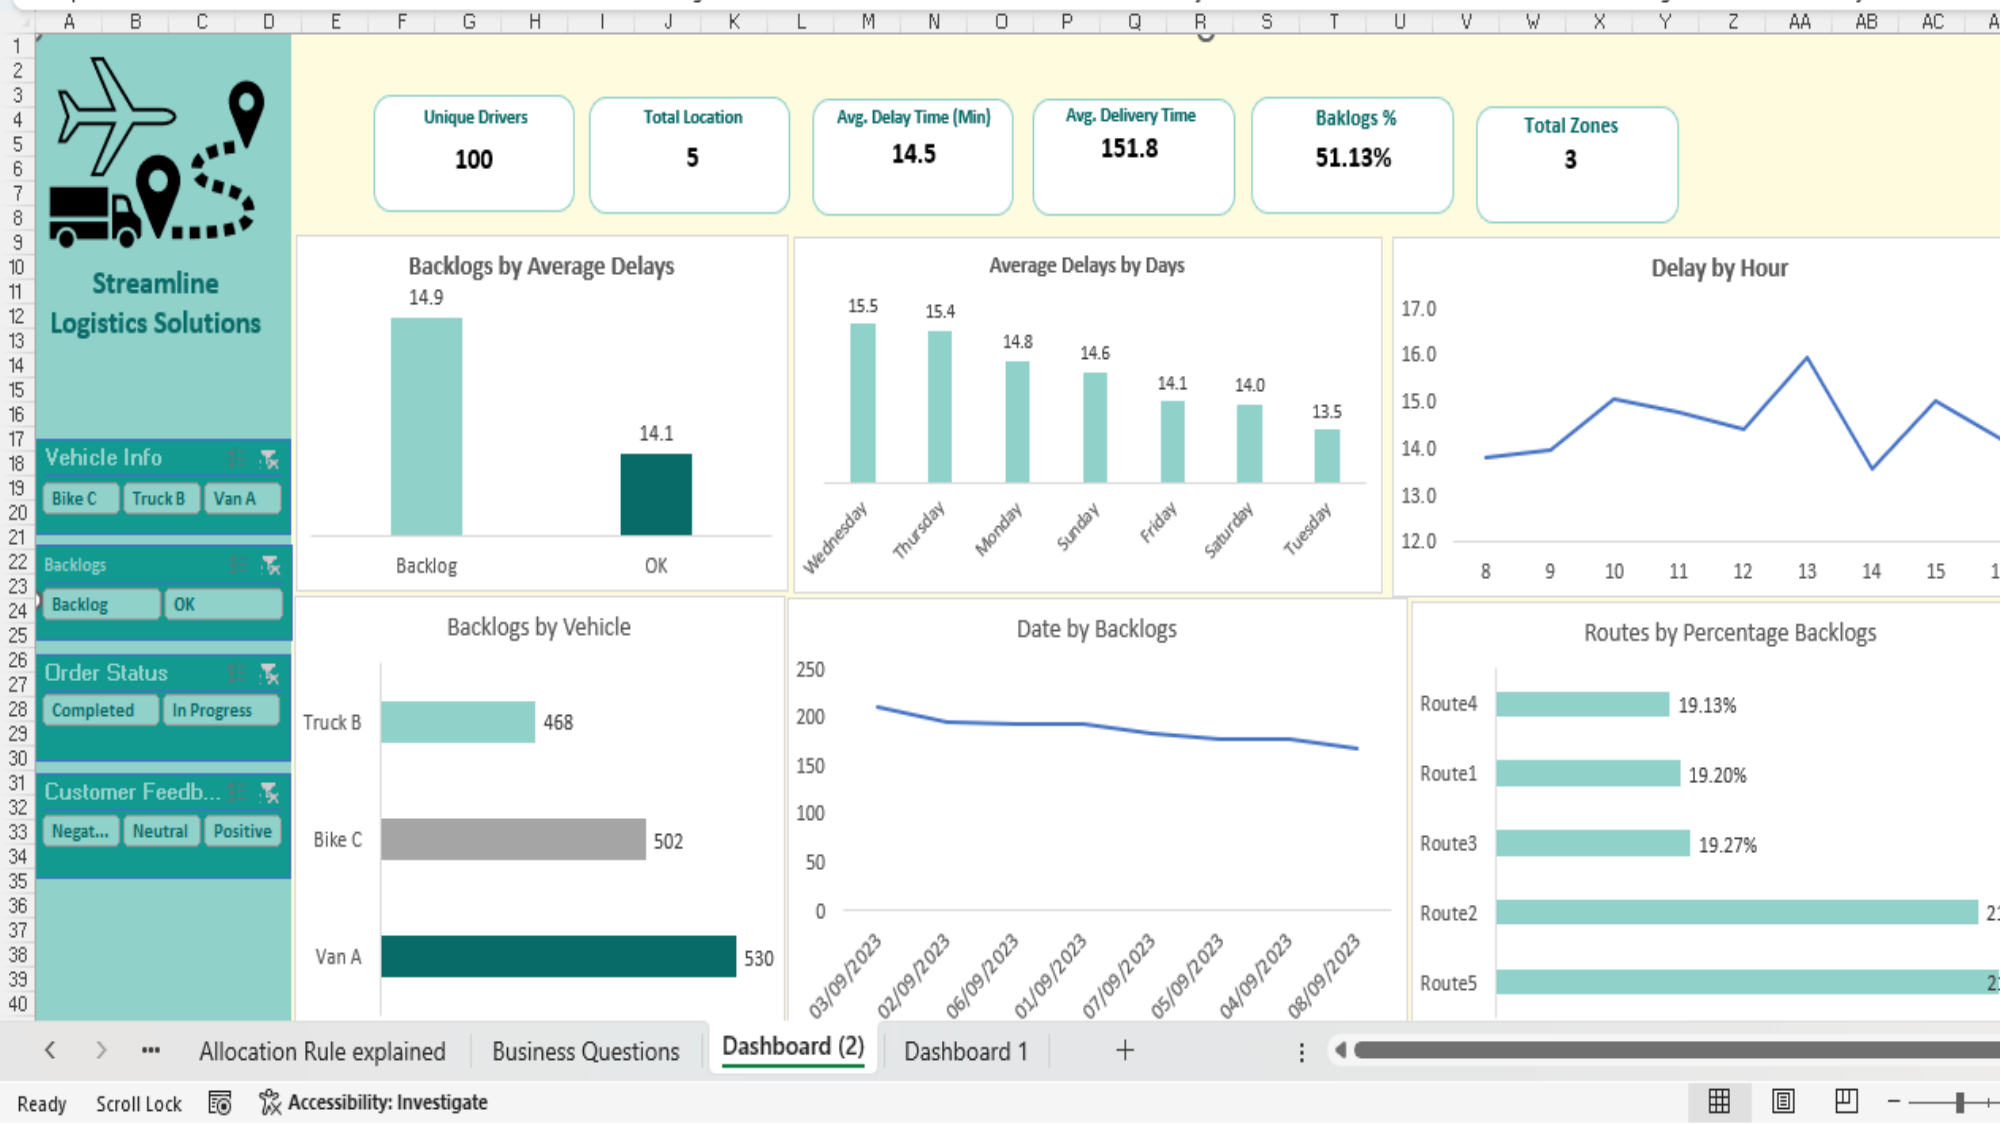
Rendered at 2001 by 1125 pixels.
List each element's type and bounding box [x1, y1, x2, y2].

list [0, 0, 2000, 1125]
